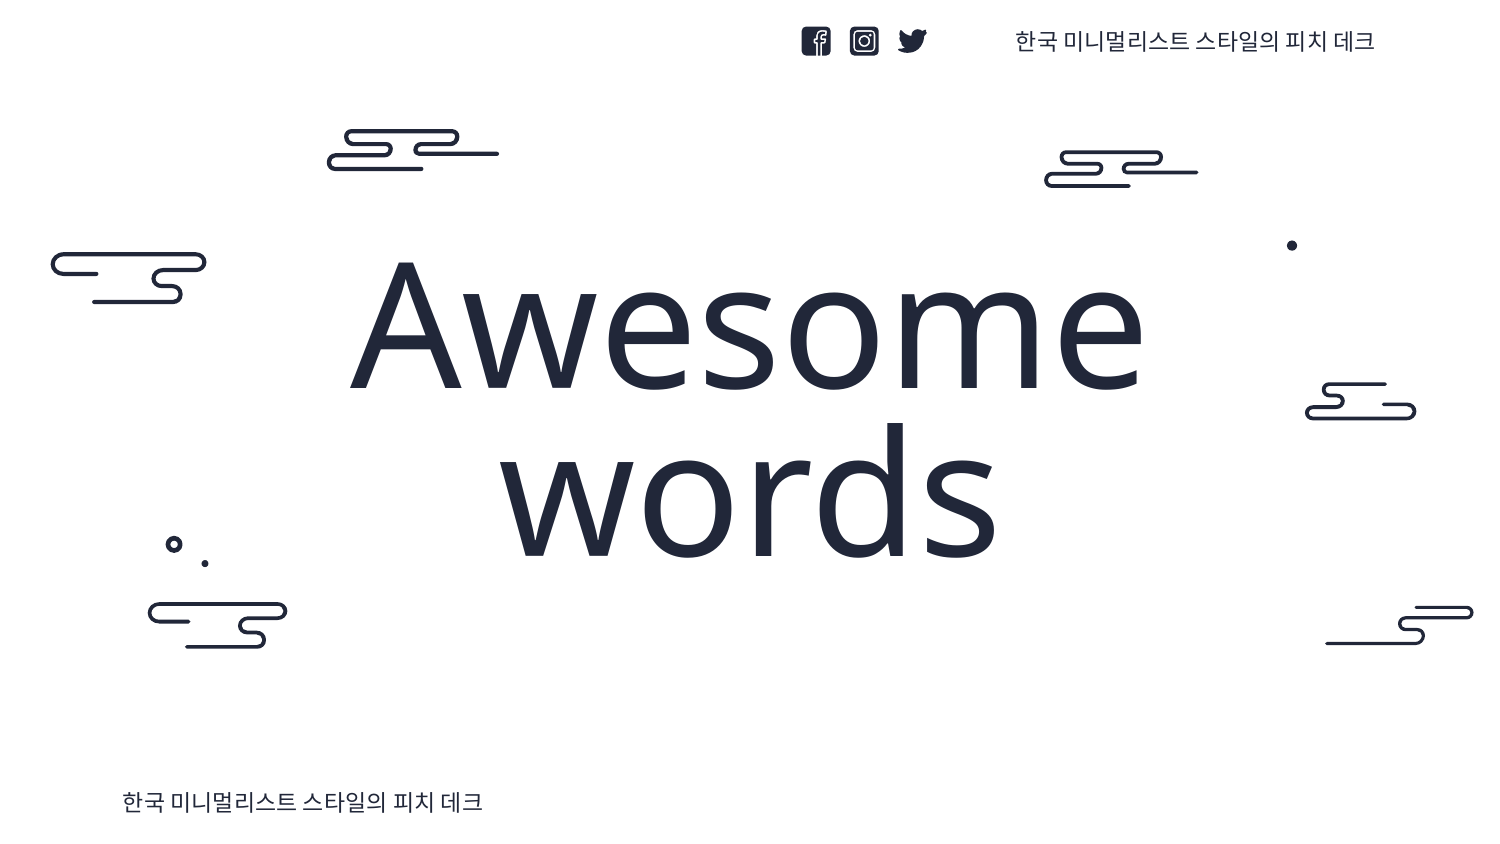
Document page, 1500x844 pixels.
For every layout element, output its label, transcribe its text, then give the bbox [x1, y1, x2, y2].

text_box [1325, 605, 1474, 646]
text_box 한국 미니멀리스트 스타일의 피치 데크 [108, 778, 548, 827]
text_box [1286, 240, 1298, 251]
text_box [1304, 382, 1417, 421]
text_box [1044, 150, 1199, 188]
text_box [201, 560, 209, 568]
text_box [167, 538, 181, 551]
text_box [326, 129, 500, 172]
text_box [50, 252, 207, 305]
title Awesome words [285, 214, 1215, 630]
text_box [147, 602, 288, 649]
text_box 한국 미니멀리스트 스타일의 피치 데크 [952, 17, 1392, 65]
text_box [801, 26, 928, 56]
